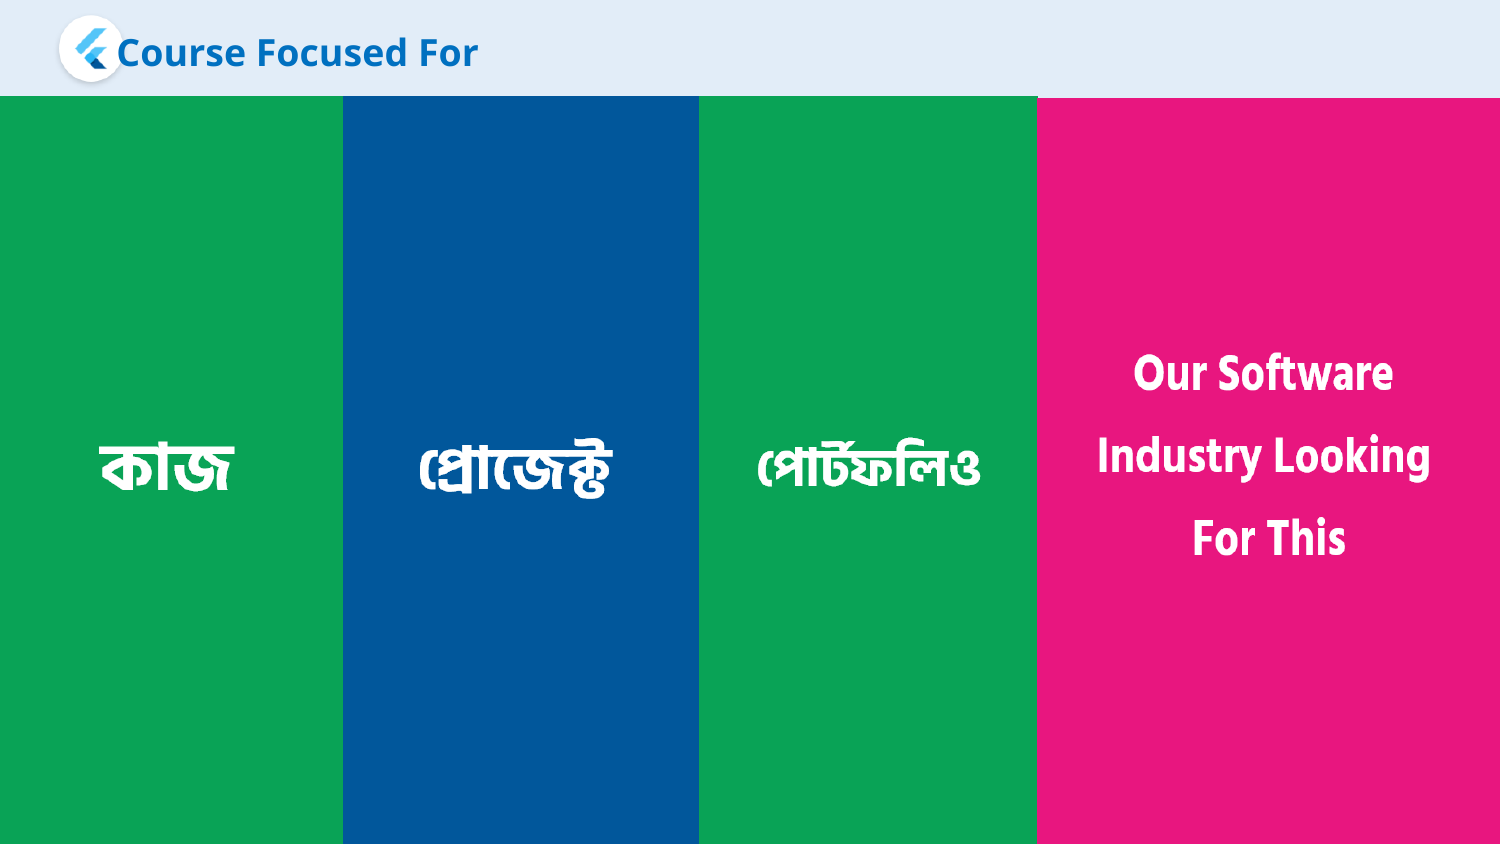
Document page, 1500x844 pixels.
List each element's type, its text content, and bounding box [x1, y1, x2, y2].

text_box Course Focused For [101, 21, 494, 82]
picture [0, 0, 1500, 844]
